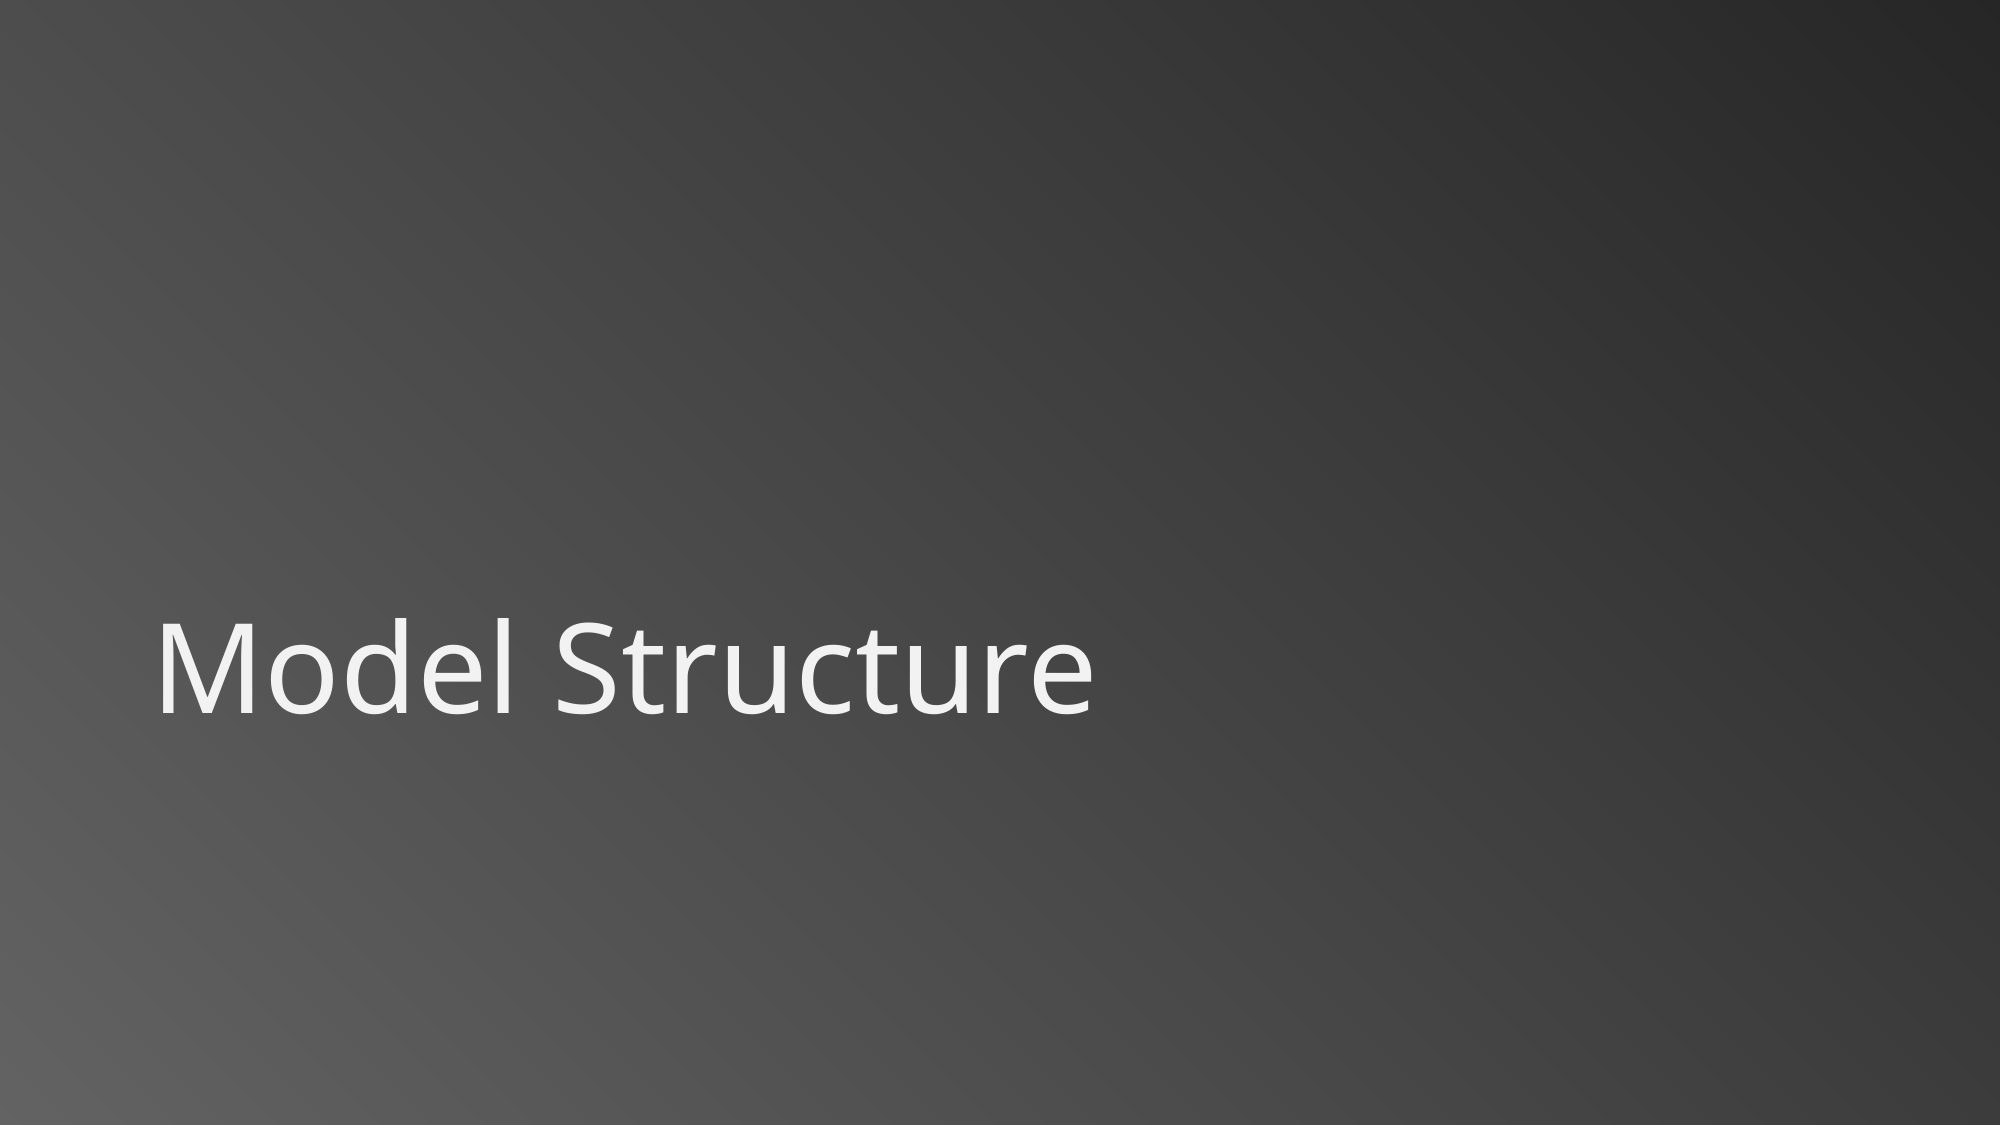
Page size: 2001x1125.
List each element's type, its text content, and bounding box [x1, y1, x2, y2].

title Model Structure [136, 280, 1862, 749]
